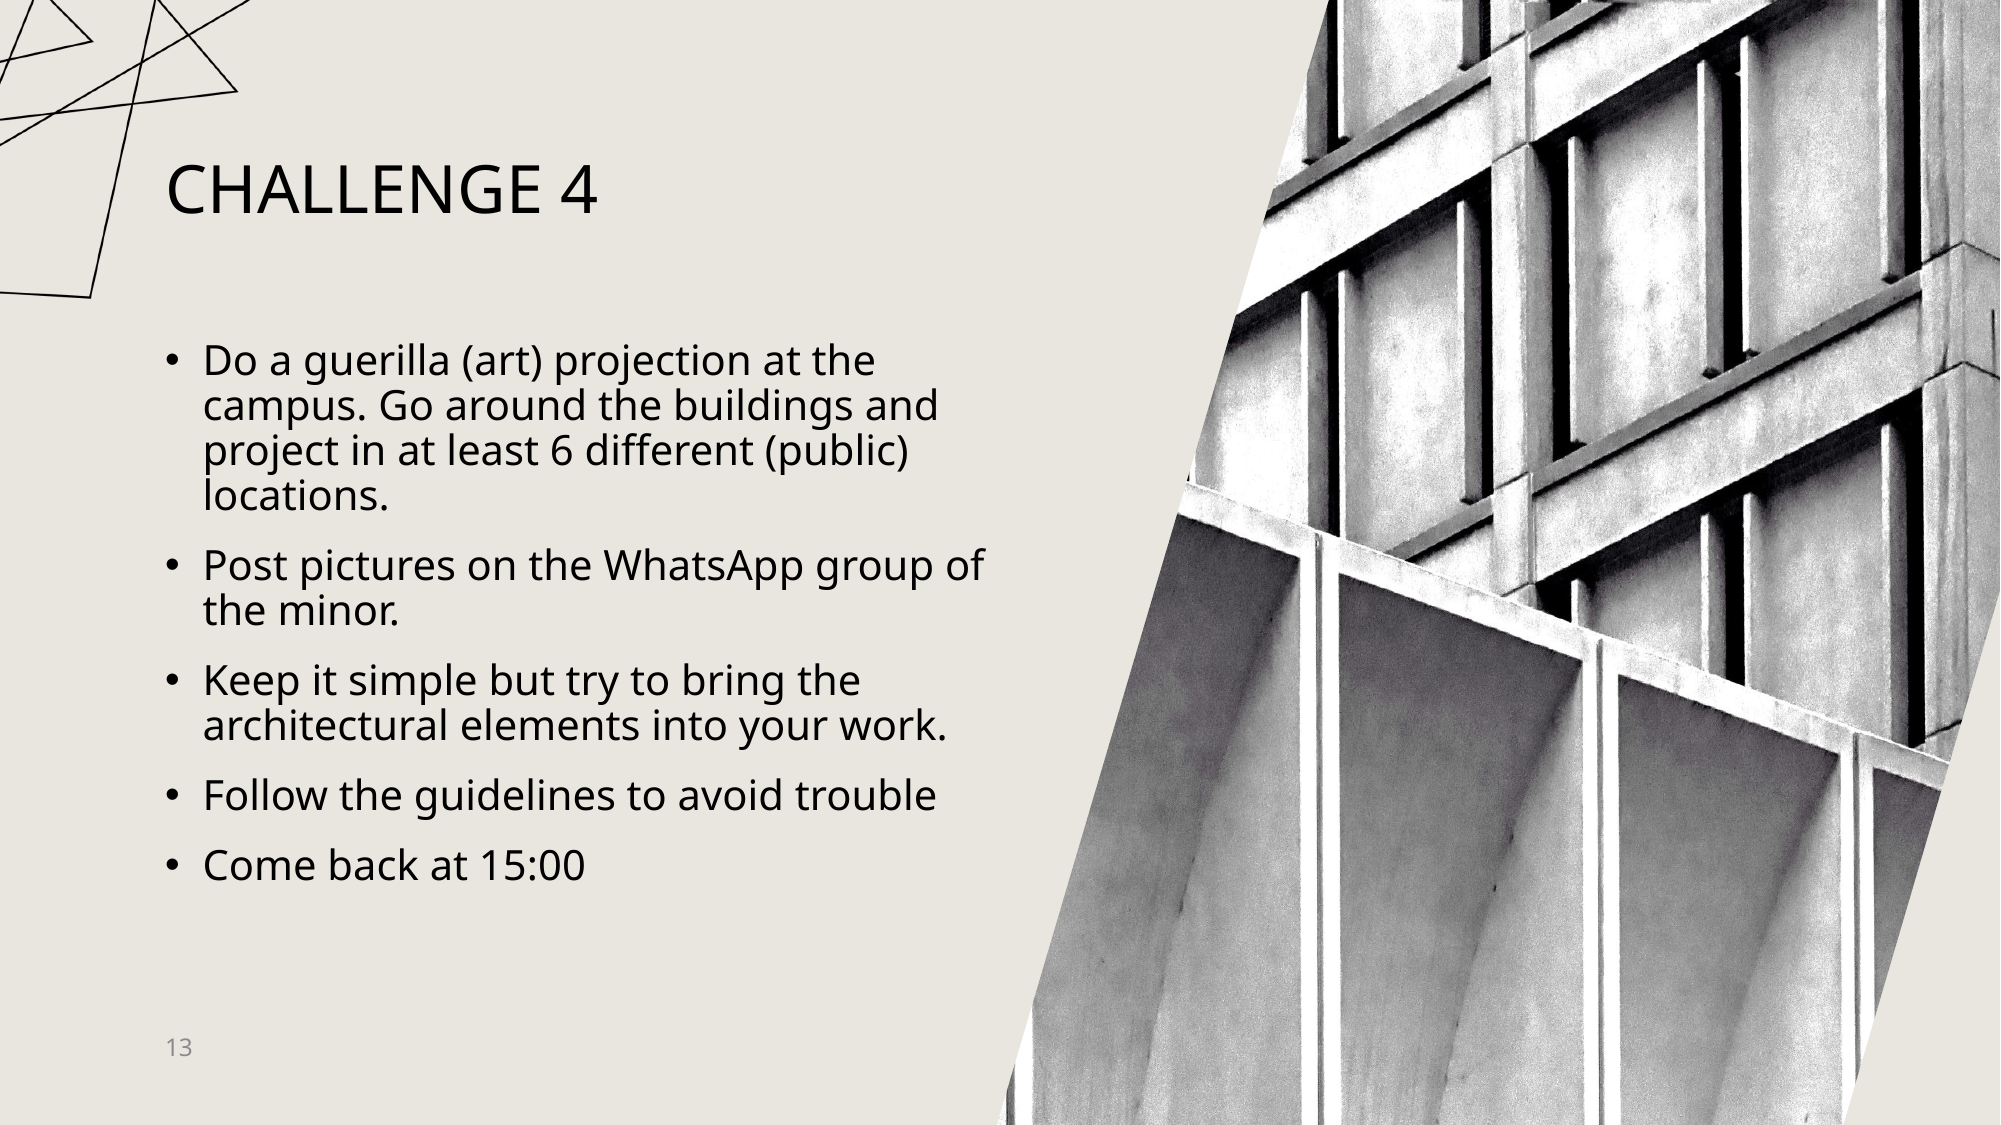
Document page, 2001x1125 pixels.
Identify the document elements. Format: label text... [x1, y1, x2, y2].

picture [996, 0, 2000, 1125]
slide_number 13 [150, 1024, 254, 1074]
list Do a guerilla (art) projection at the campus. Go around the buildings and project in at least 6 different (public) locations. Post pictures on the WhatsApp group of the minor. Keep it simple but try to bring the architectural elements into your work. Follow the guidelines to avoid trouble Come back at 15:00 [150, 331, 996, 947]
picture [0, 0, 274, 311]
title Challenge 4 [150, 73, 996, 311]
